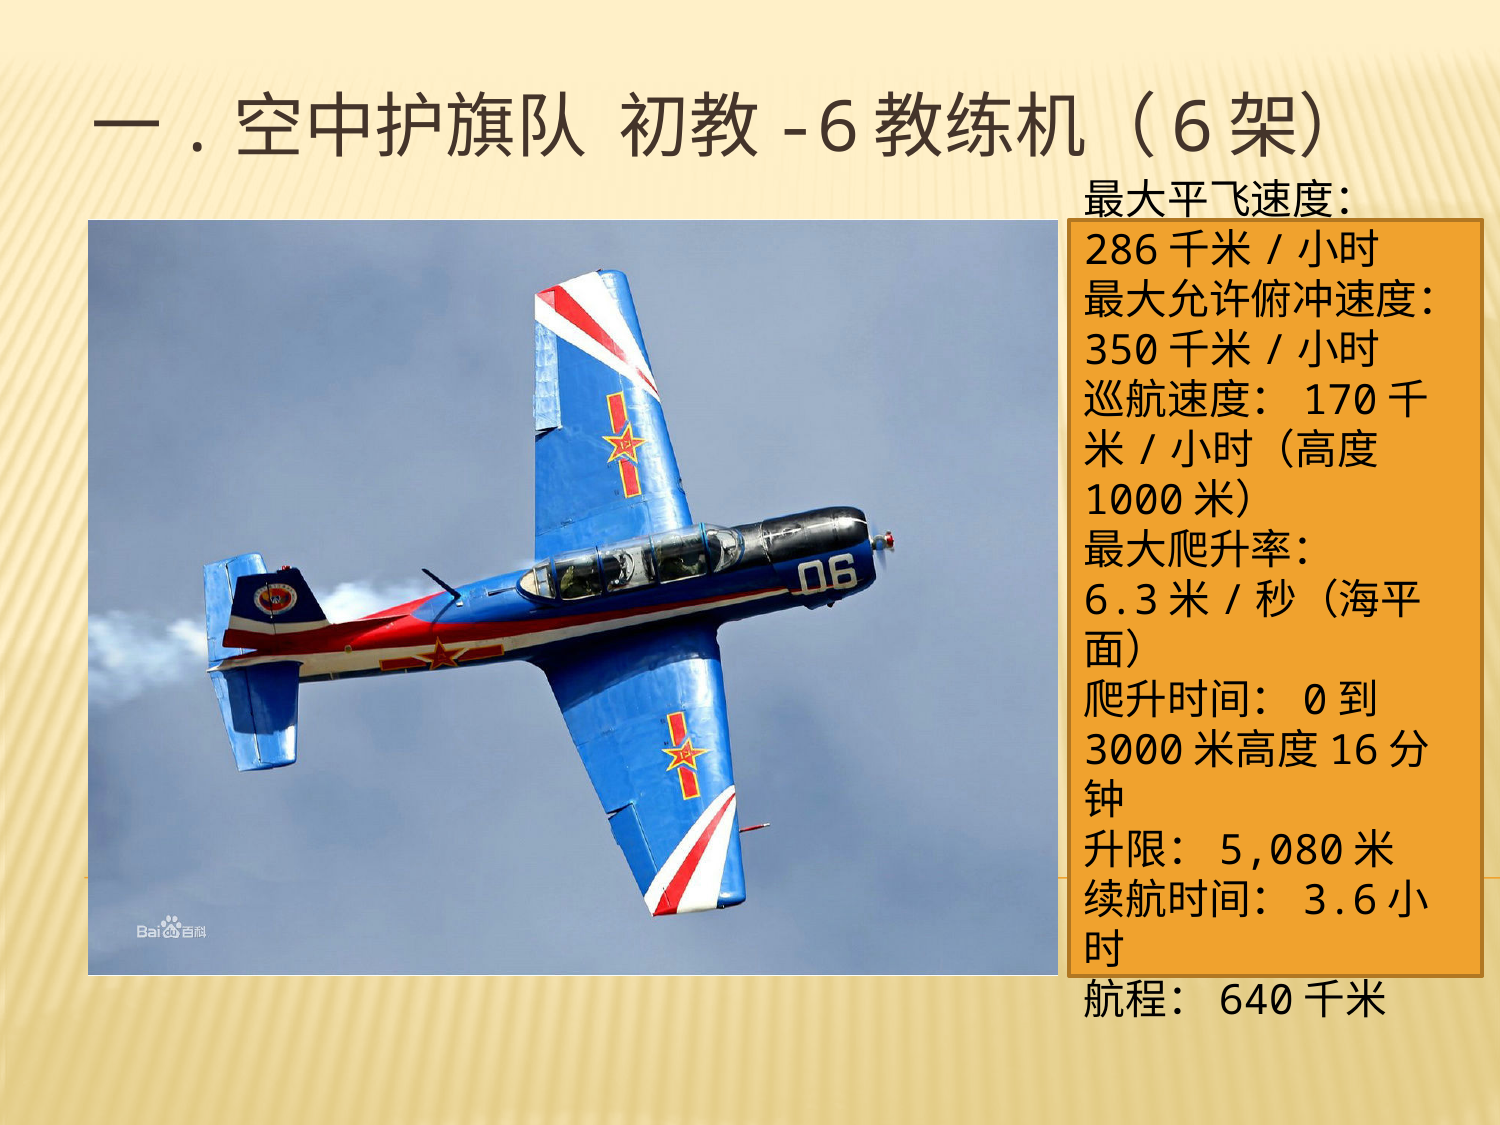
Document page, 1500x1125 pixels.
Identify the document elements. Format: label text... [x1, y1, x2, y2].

text_box 最大平飞速度： 286千米/小时 最大允许俯冲速度： 350千米/小时 巡航速度：170千米/小时（高度1000米） 最大爬升率： 6.3米/秒（海平面） 爬升时间：0到3000米高度16分钟 升限：5,080米 续航时间：3.6小时 航程：640千米 [1067, 218, 1484, 978]
subtitle 一.空中护旗队 初教-6教练机（6架） [76, 54, 1465, 173]
picture [88, 219, 1058, 977]
